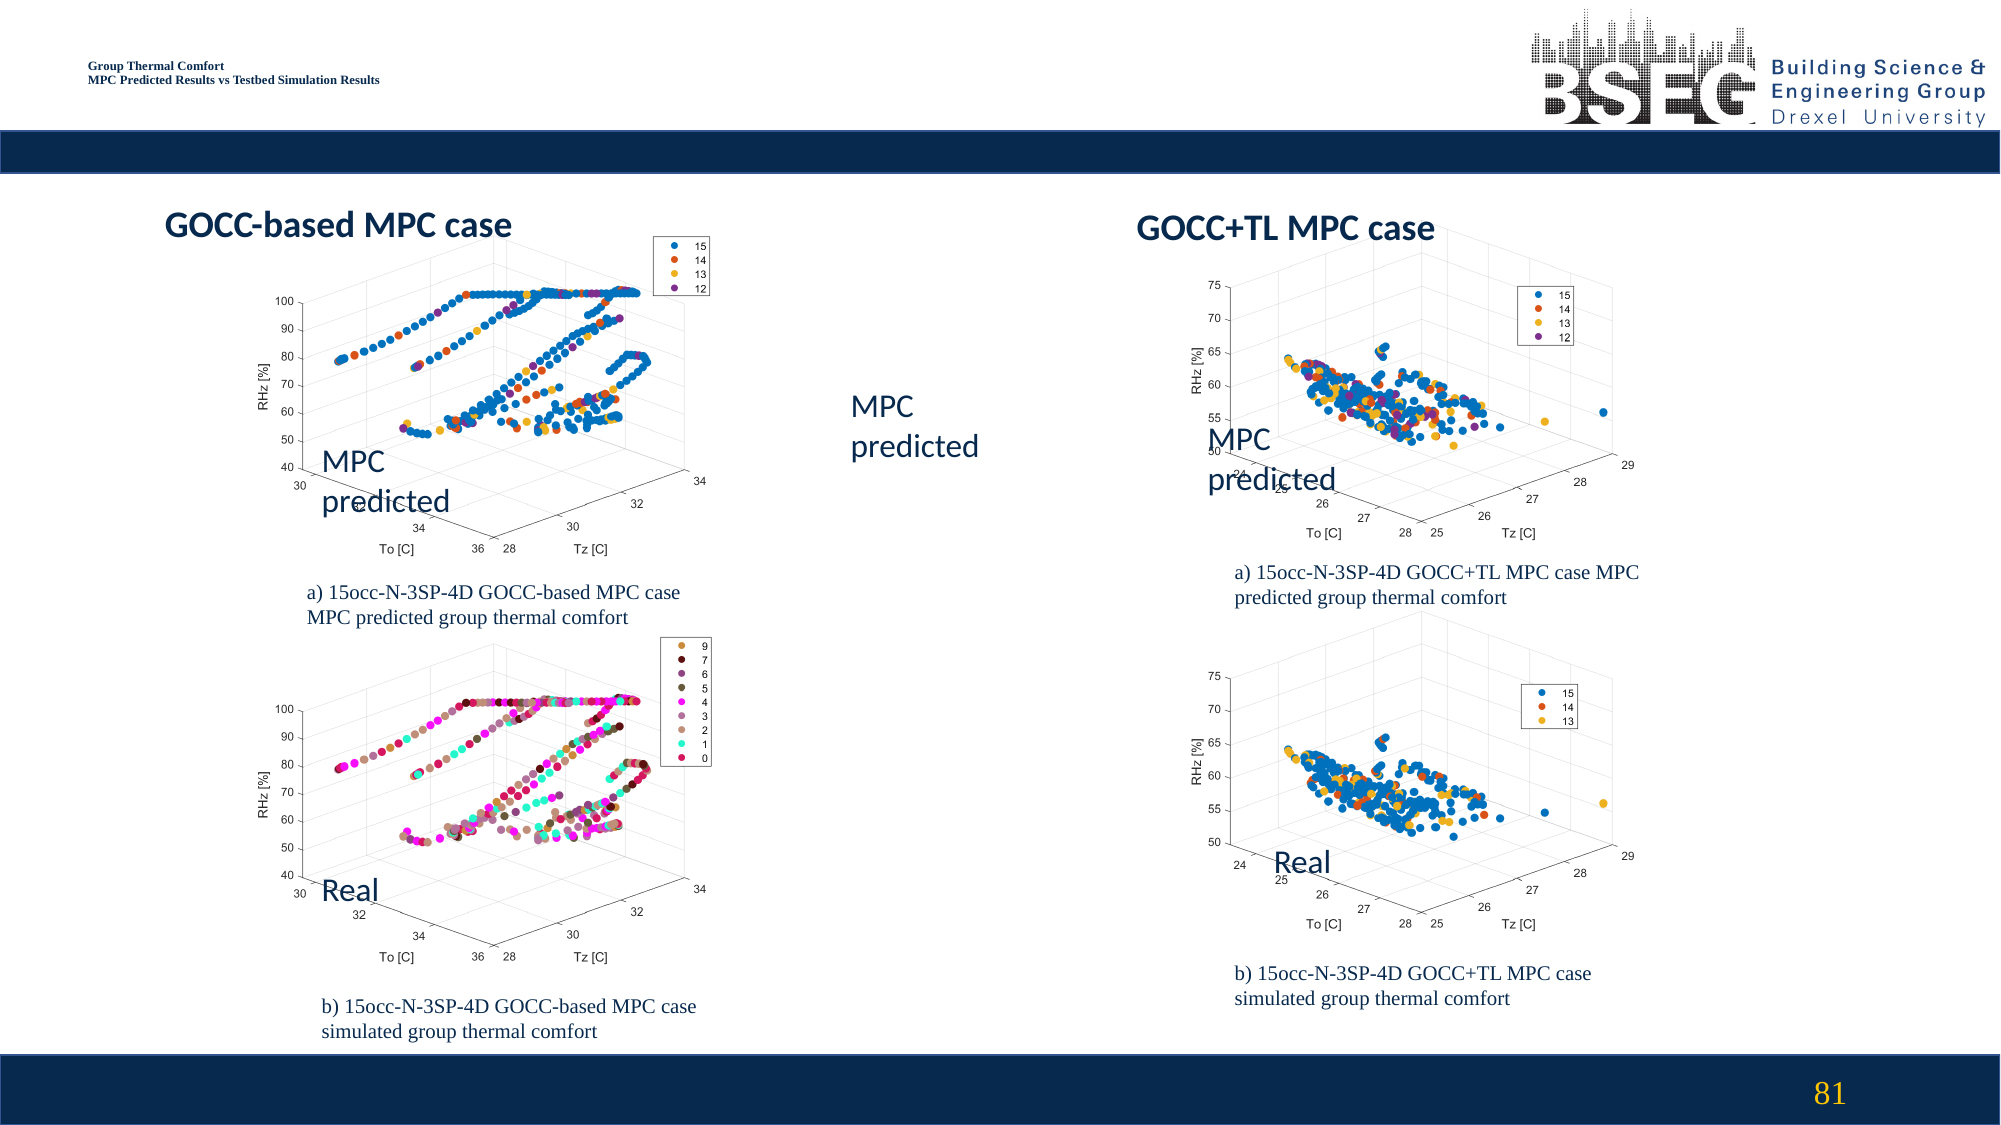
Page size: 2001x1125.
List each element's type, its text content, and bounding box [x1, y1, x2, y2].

text_box GOCC-based MPC case [149, 192, 589, 253]
title Group Thermal Comfort MPC Predicted Results vs Testbed Simulation Results [72, 52, 1863, 95]
text_box MPC predicted [835, 377, 1000, 472]
slide_number 81 [1412, 1060, 1863, 1121]
picture [1524, 7, 1994, 129]
text_box a) 15occ-N-3SP-4D GOCC-based MPC case MPC predicted group thermal comfort [292, 578, 731, 616]
picture [1166, 583, 1659, 953]
picture [1166, 192, 1659, 562]
text_box b) 15occ-N-3SP-4D GOCC-based MPC case simulated group thermal comfort [306, 985, 746, 1050]
text_box b) 15occ-N-3SP-4D GOCC+TL MPC case simulated group thermal comfort [1219, 953, 1659, 1018]
picture [239, 616, 731, 986]
text_box GOCC+TL MPC case [1121, 195, 1166, 255]
picture [239, 208, 731, 578]
text_box a) 15occ-N-3SP-4D GOCC+TL MPC case MPC predicted group thermal comfort [1219, 562, 1659, 583]
